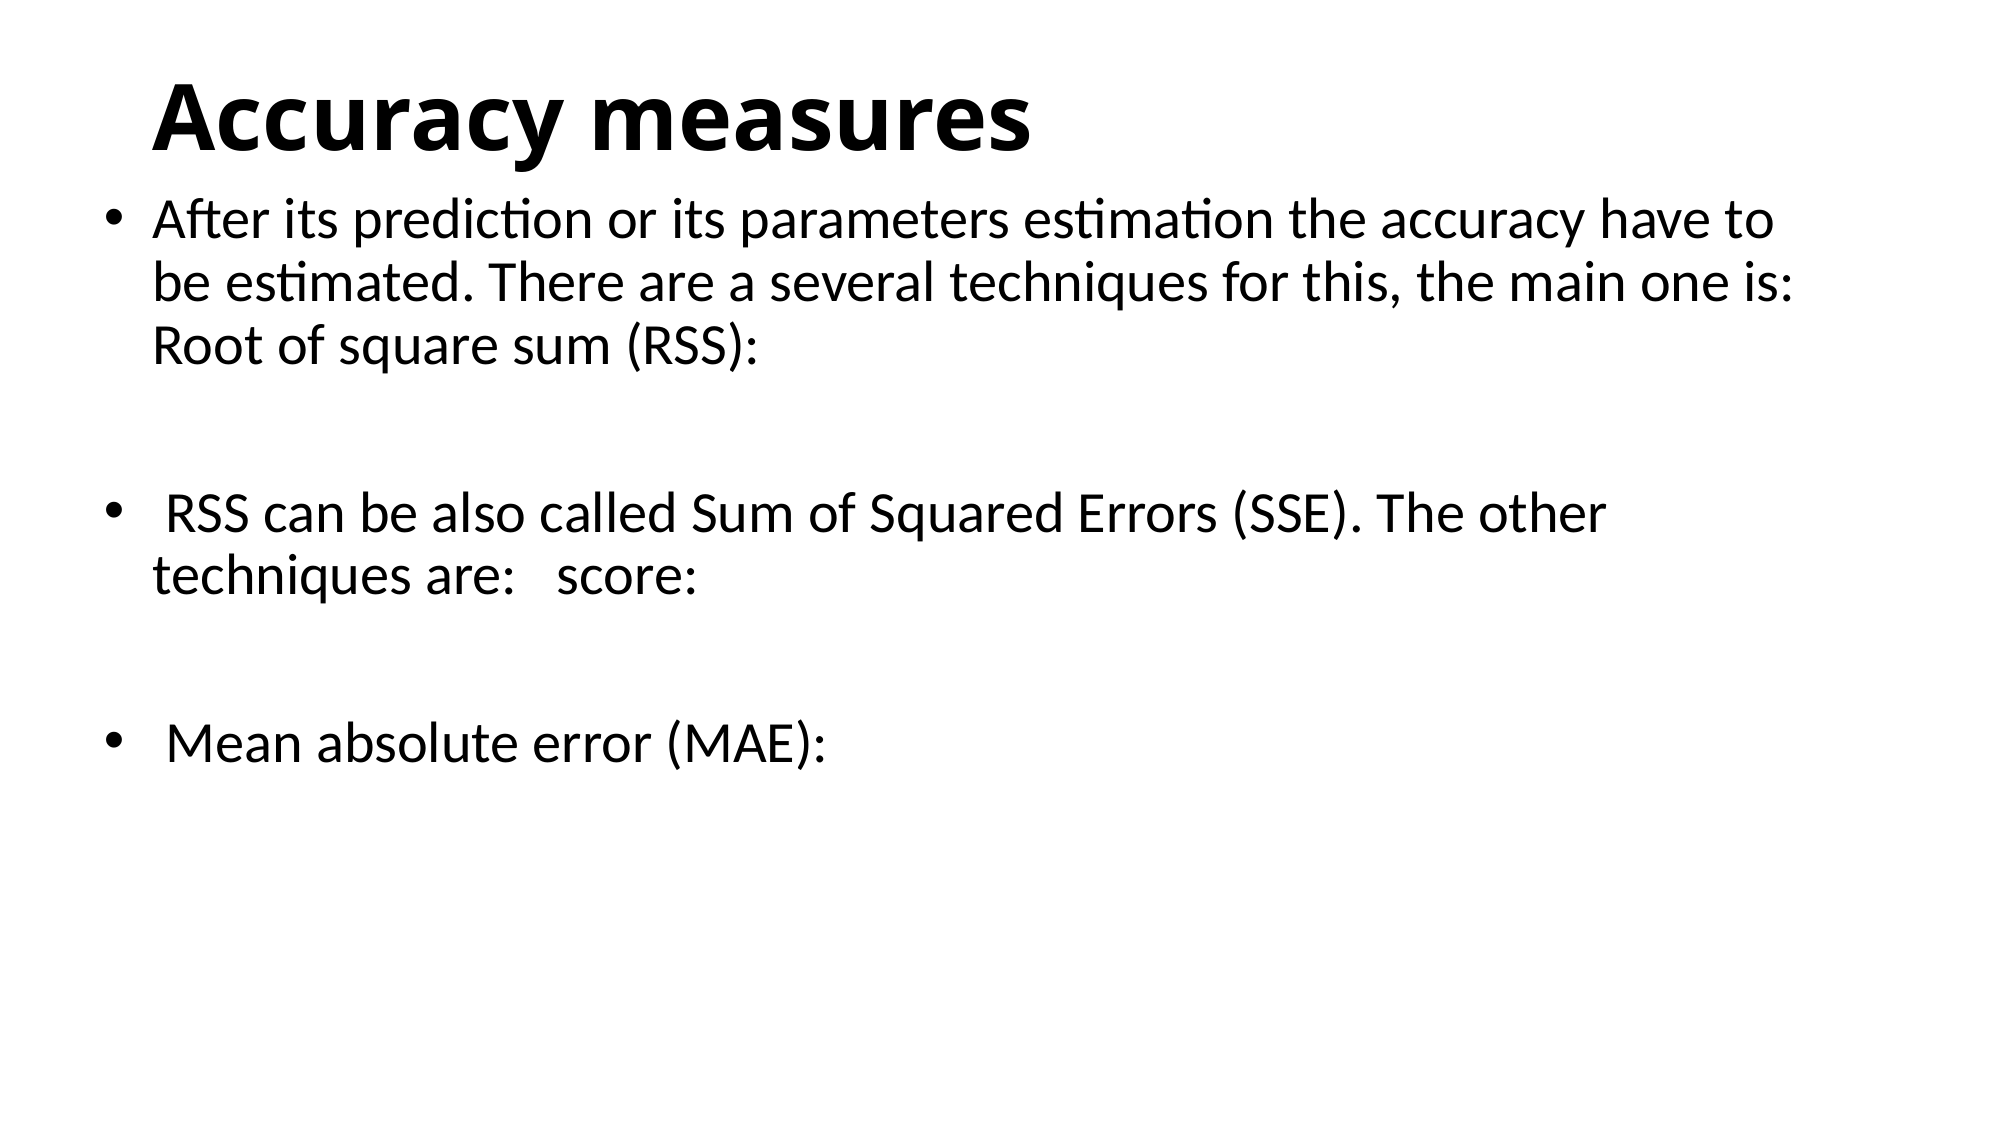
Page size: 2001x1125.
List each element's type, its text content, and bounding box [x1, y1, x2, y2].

title Accuracy measures [137, 59, 1863, 182]
